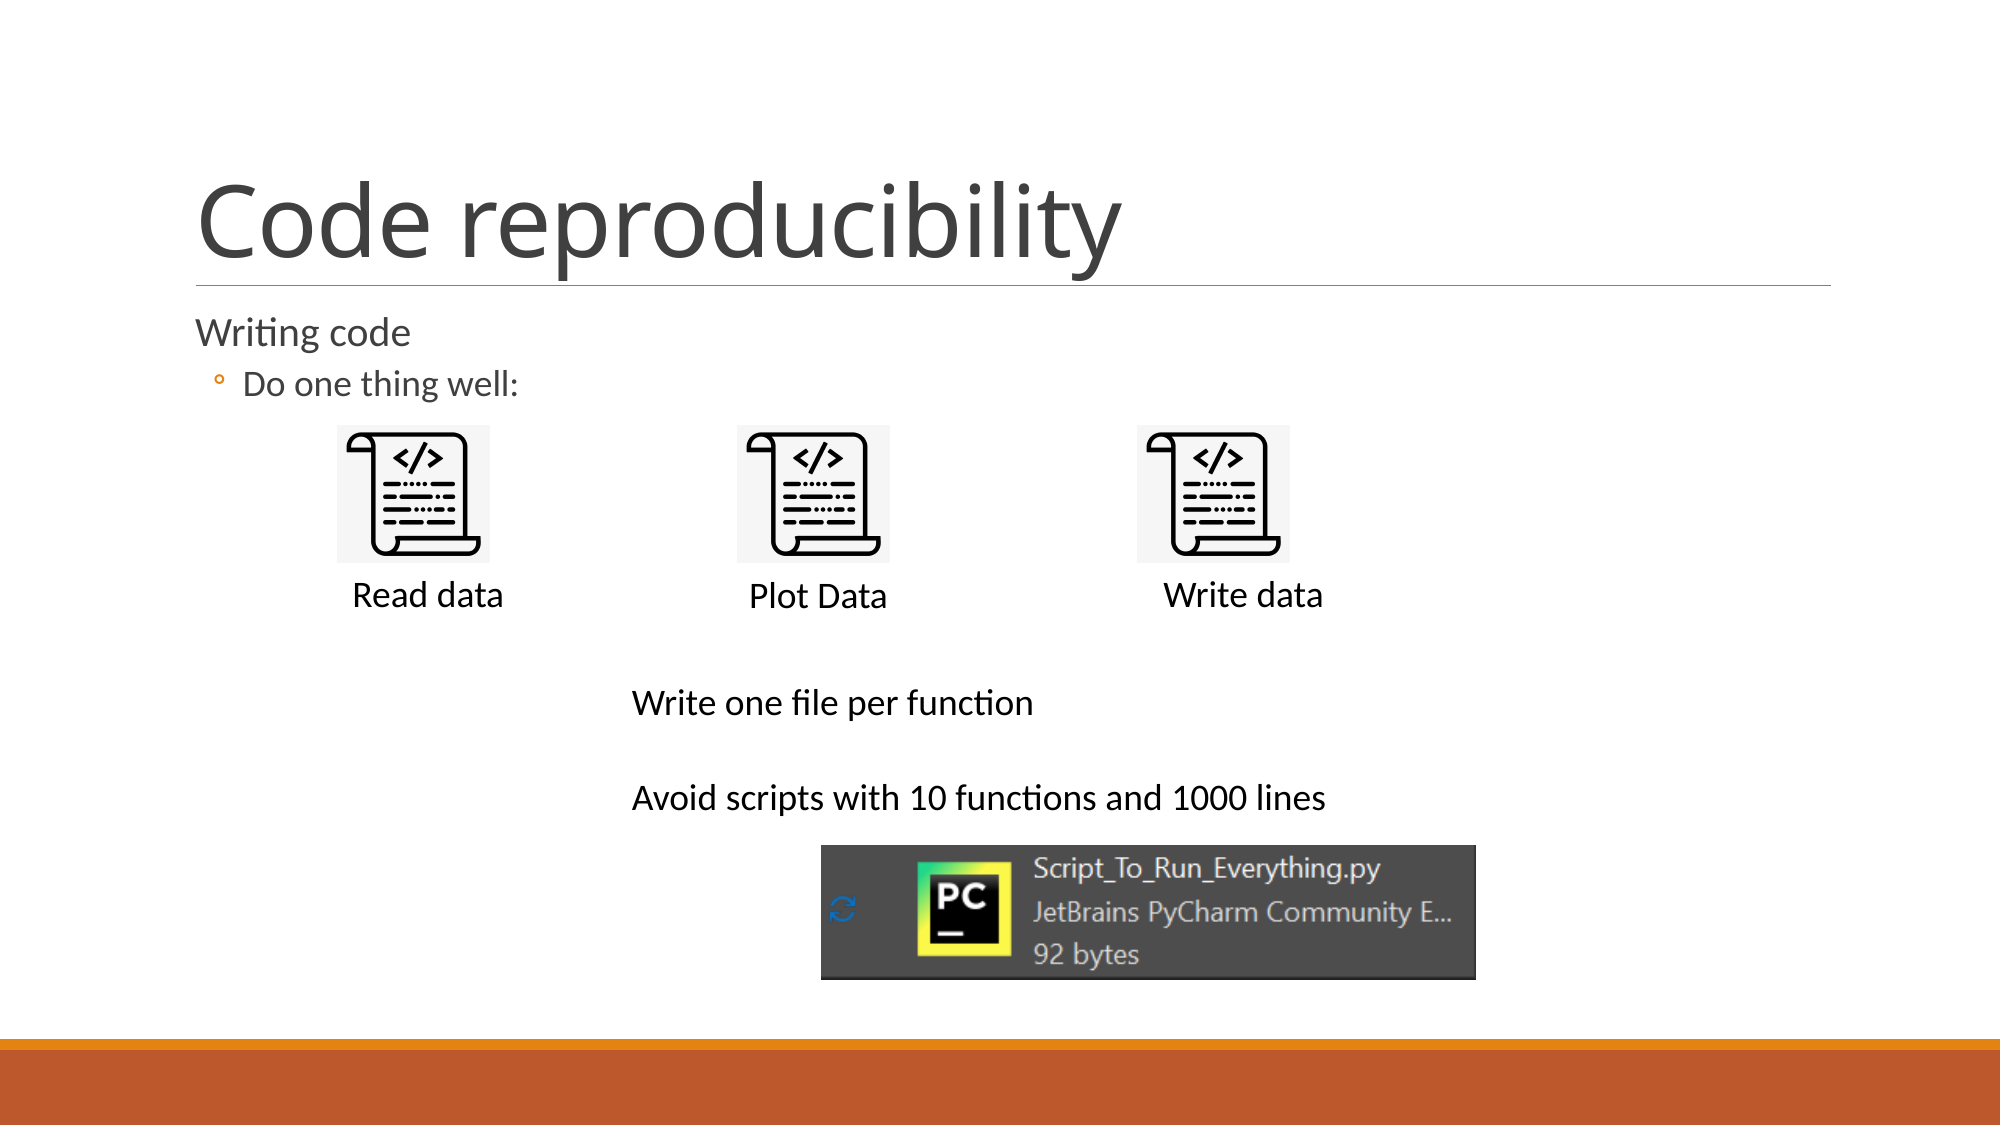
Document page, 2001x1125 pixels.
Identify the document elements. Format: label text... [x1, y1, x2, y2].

text_box Avoid scripts with 10 functions and 1000 lines [617, 765, 1424, 826]
text_box Write data [1148, 562, 1369, 623]
title Code reproducibility [180, 47, 1830, 285]
text_box Read data [337, 562, 558, 623]
picture [737, 424, 890, 563]
text_box Write one file per function [617, 670, 1243, 731]
picture [1137, 424, 1291, 563]
picture [337, 424, 490, 563]
text_box Plot Data [734, 563, 955, 624]
list Writing code Do one thing well: [180, 302, 1830, 963]
picture [820, 845, 1477, 981]
